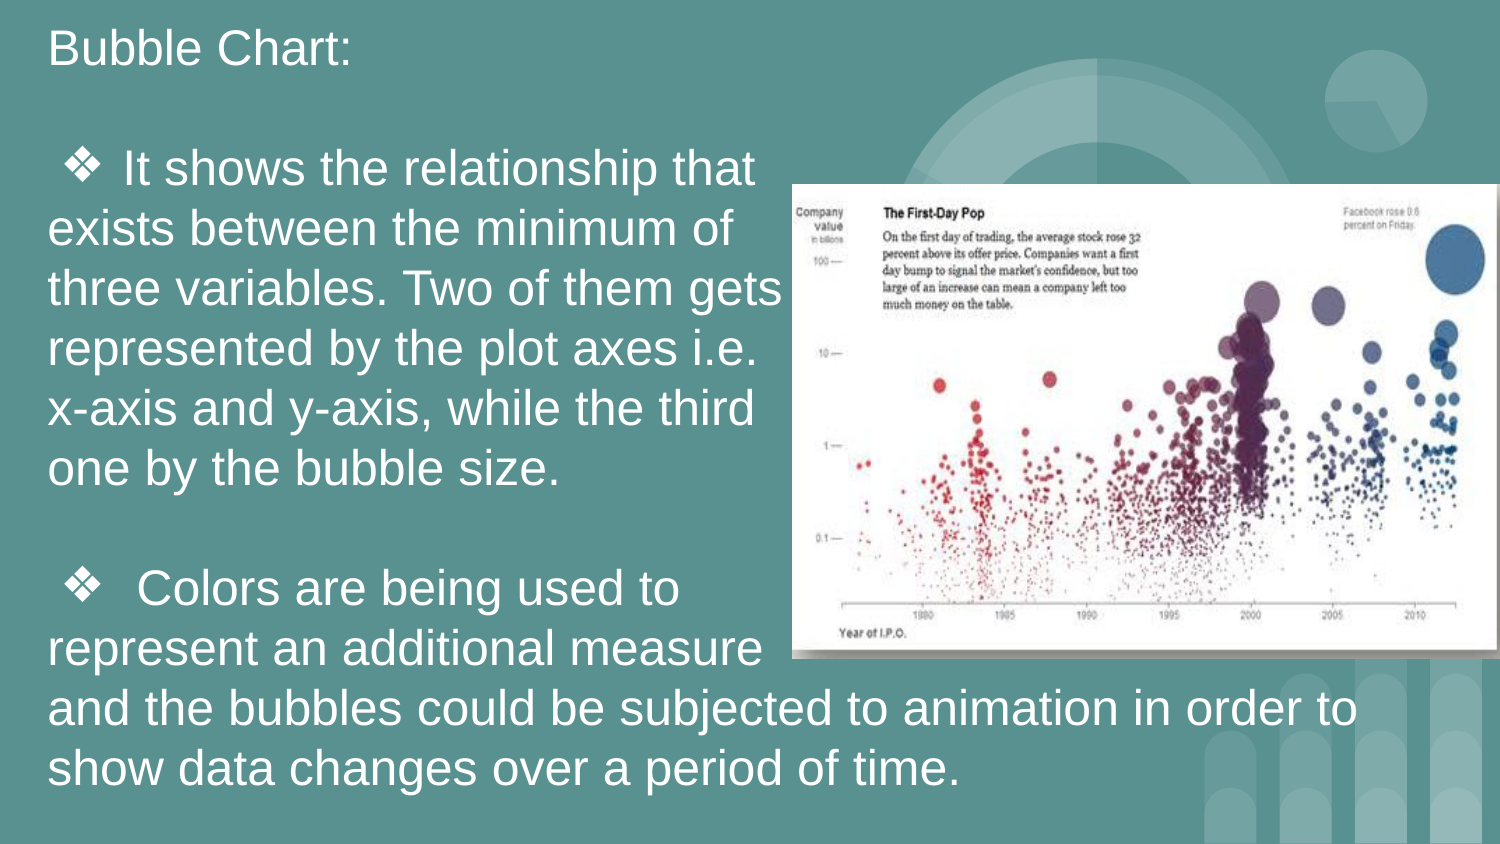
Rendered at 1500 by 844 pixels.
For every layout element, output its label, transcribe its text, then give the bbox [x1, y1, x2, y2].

subtitle Bubble Chart: It shows the relationship that exists between the minimum of three variables. Two of them gets represented by the plot axes i.e. x-axis and y-axis, while the third one by the bubble size. Colors are being used to represent an additional measure and the bubbles could be subjected to animation in order to show data changes over a period of time. [32, 0, 1500, 844]
picture [791, 184, 1500, 660]
